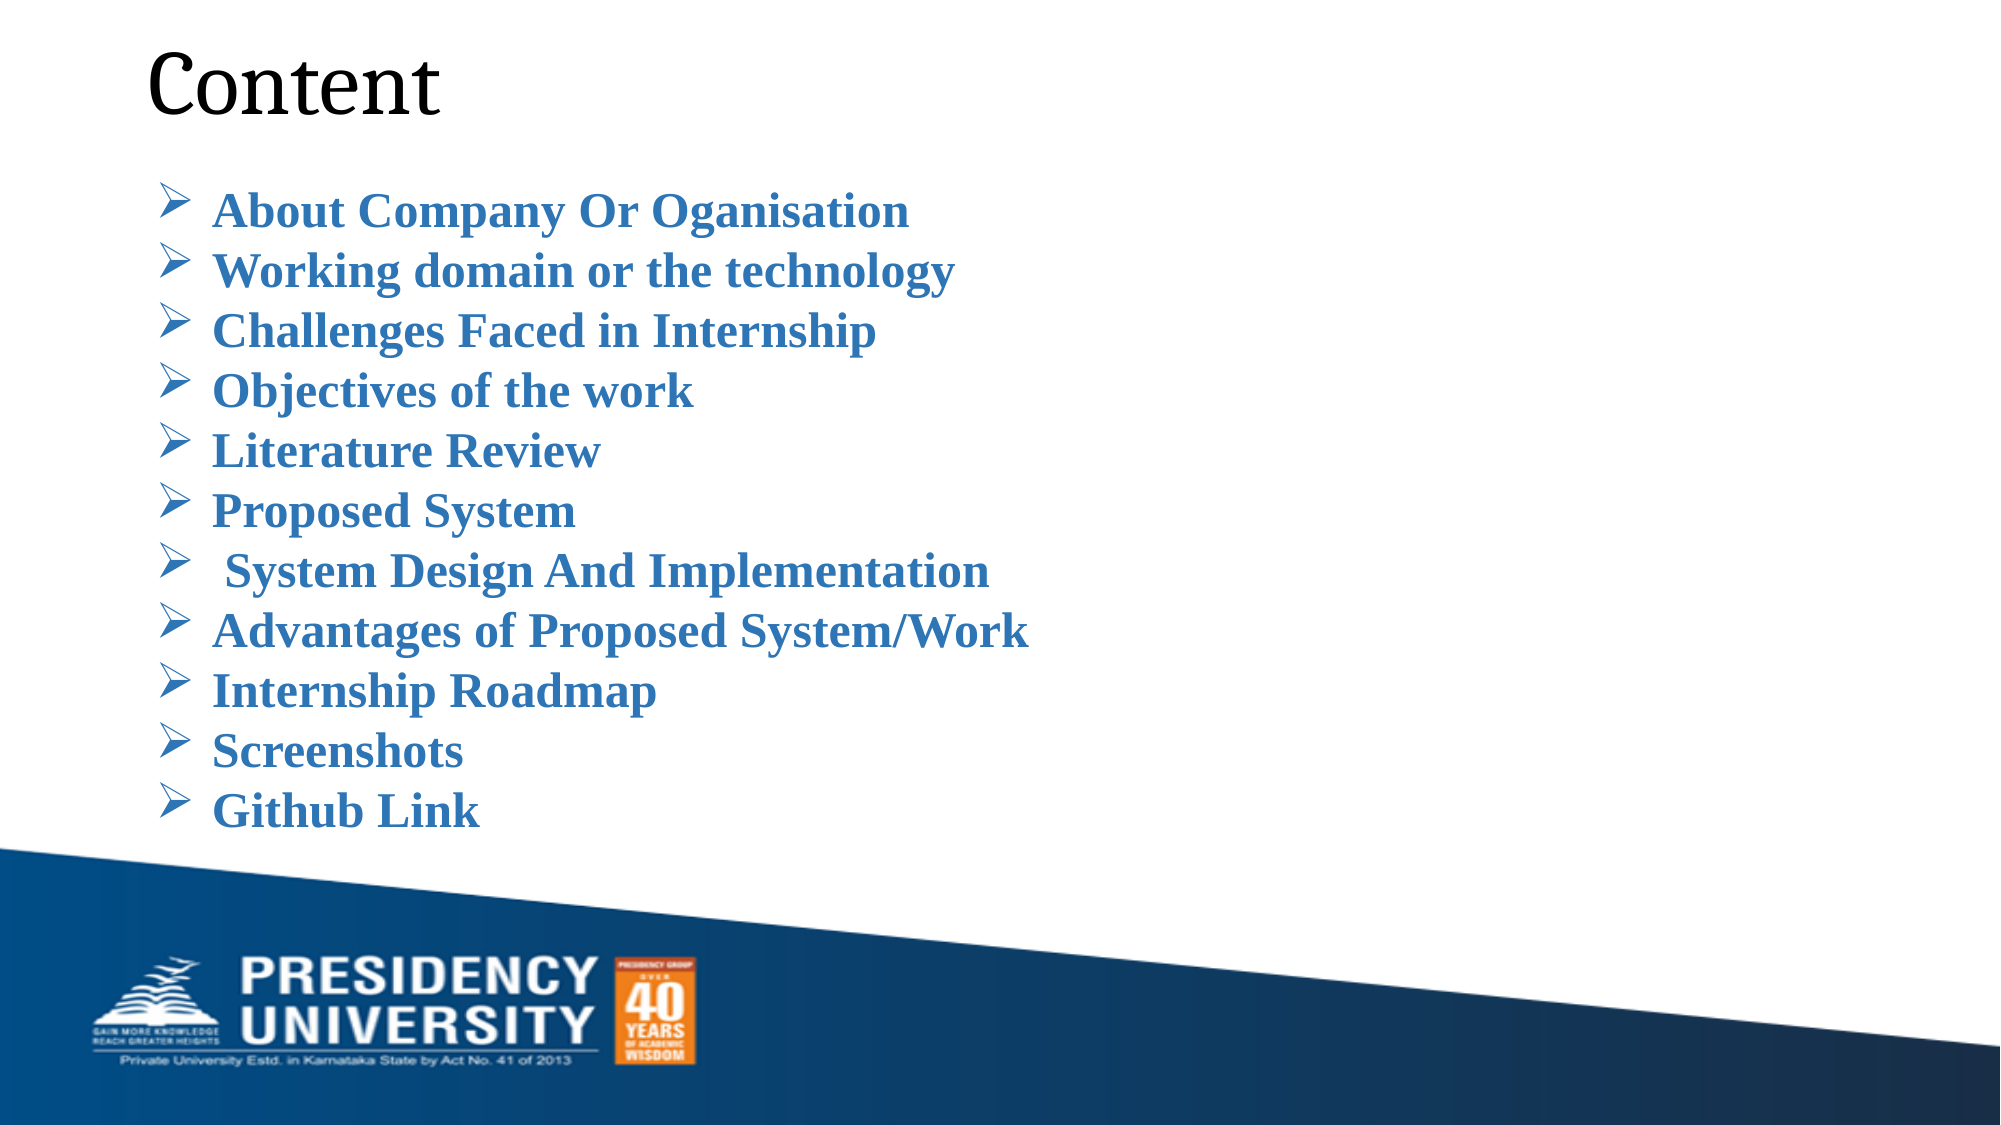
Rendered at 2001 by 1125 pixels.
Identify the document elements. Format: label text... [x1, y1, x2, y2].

list About Company Or Oganisation Working domain or the technology Challenges Faced in Internship Objectives of the work Literature Review Proposed System System Design And Implementation Advantages of Proposed System/Work Internship Roadmap Screenshots Github Link [115, 169, 1866, 997]
picture [0, 845, 2000, 1125]
title Content [133, 45, 1884, 125]
